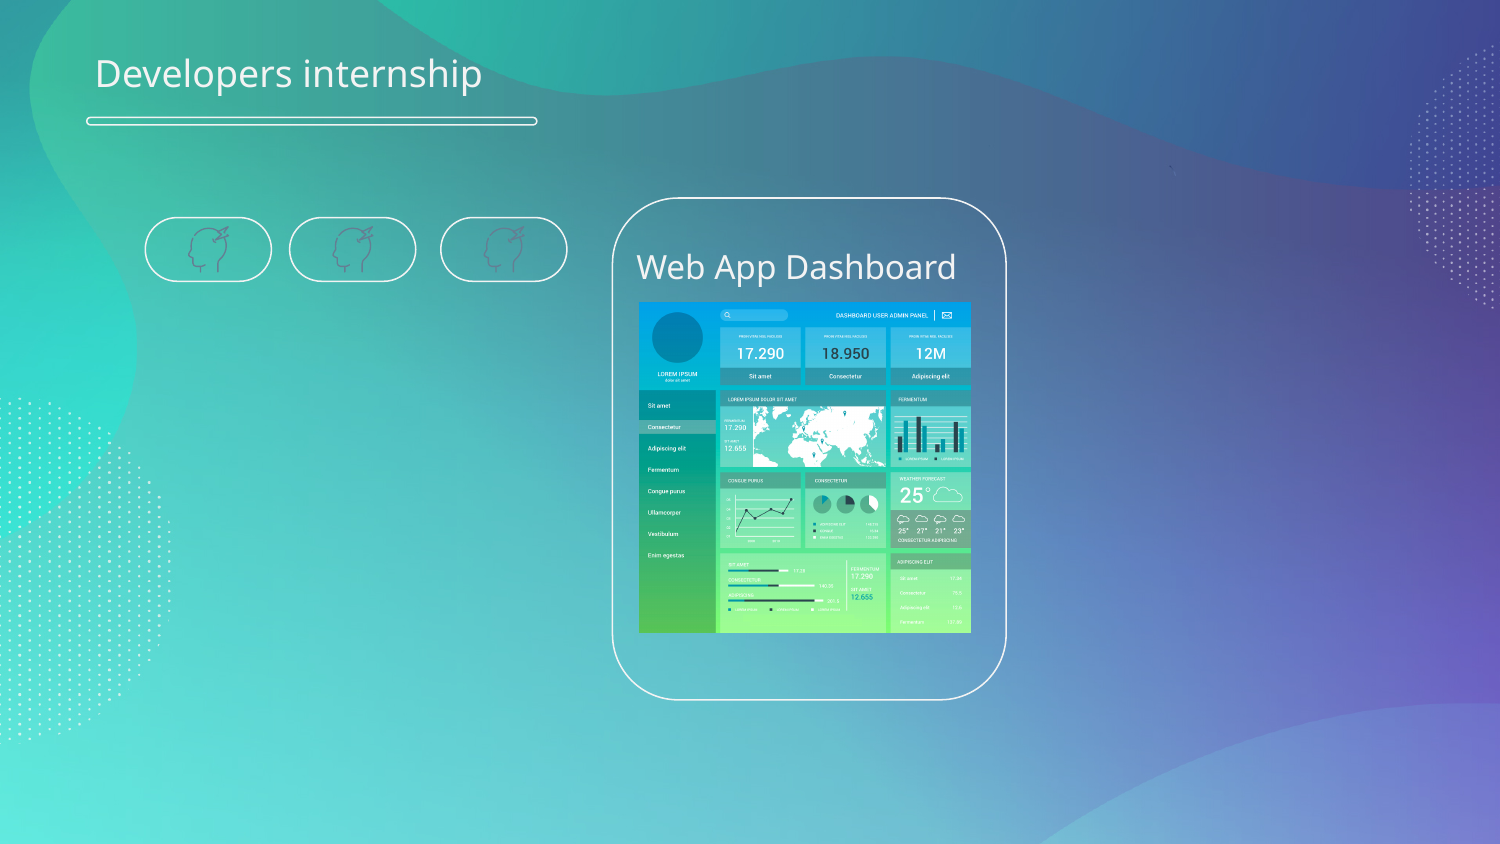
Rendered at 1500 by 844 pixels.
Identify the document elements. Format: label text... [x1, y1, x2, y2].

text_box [289, 217, 416, 282]
title Developers internship [79, 34, 672, 115]
picture [0, 0, 1500, 844]
text_box [86, 117, 537, 125]
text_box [145, 217, 272, 282]
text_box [440, 217, 568, 282]
text_box Web App Dashboard [621, 231, 1007, 291]
text_box [612, 198, 1007, 700]
